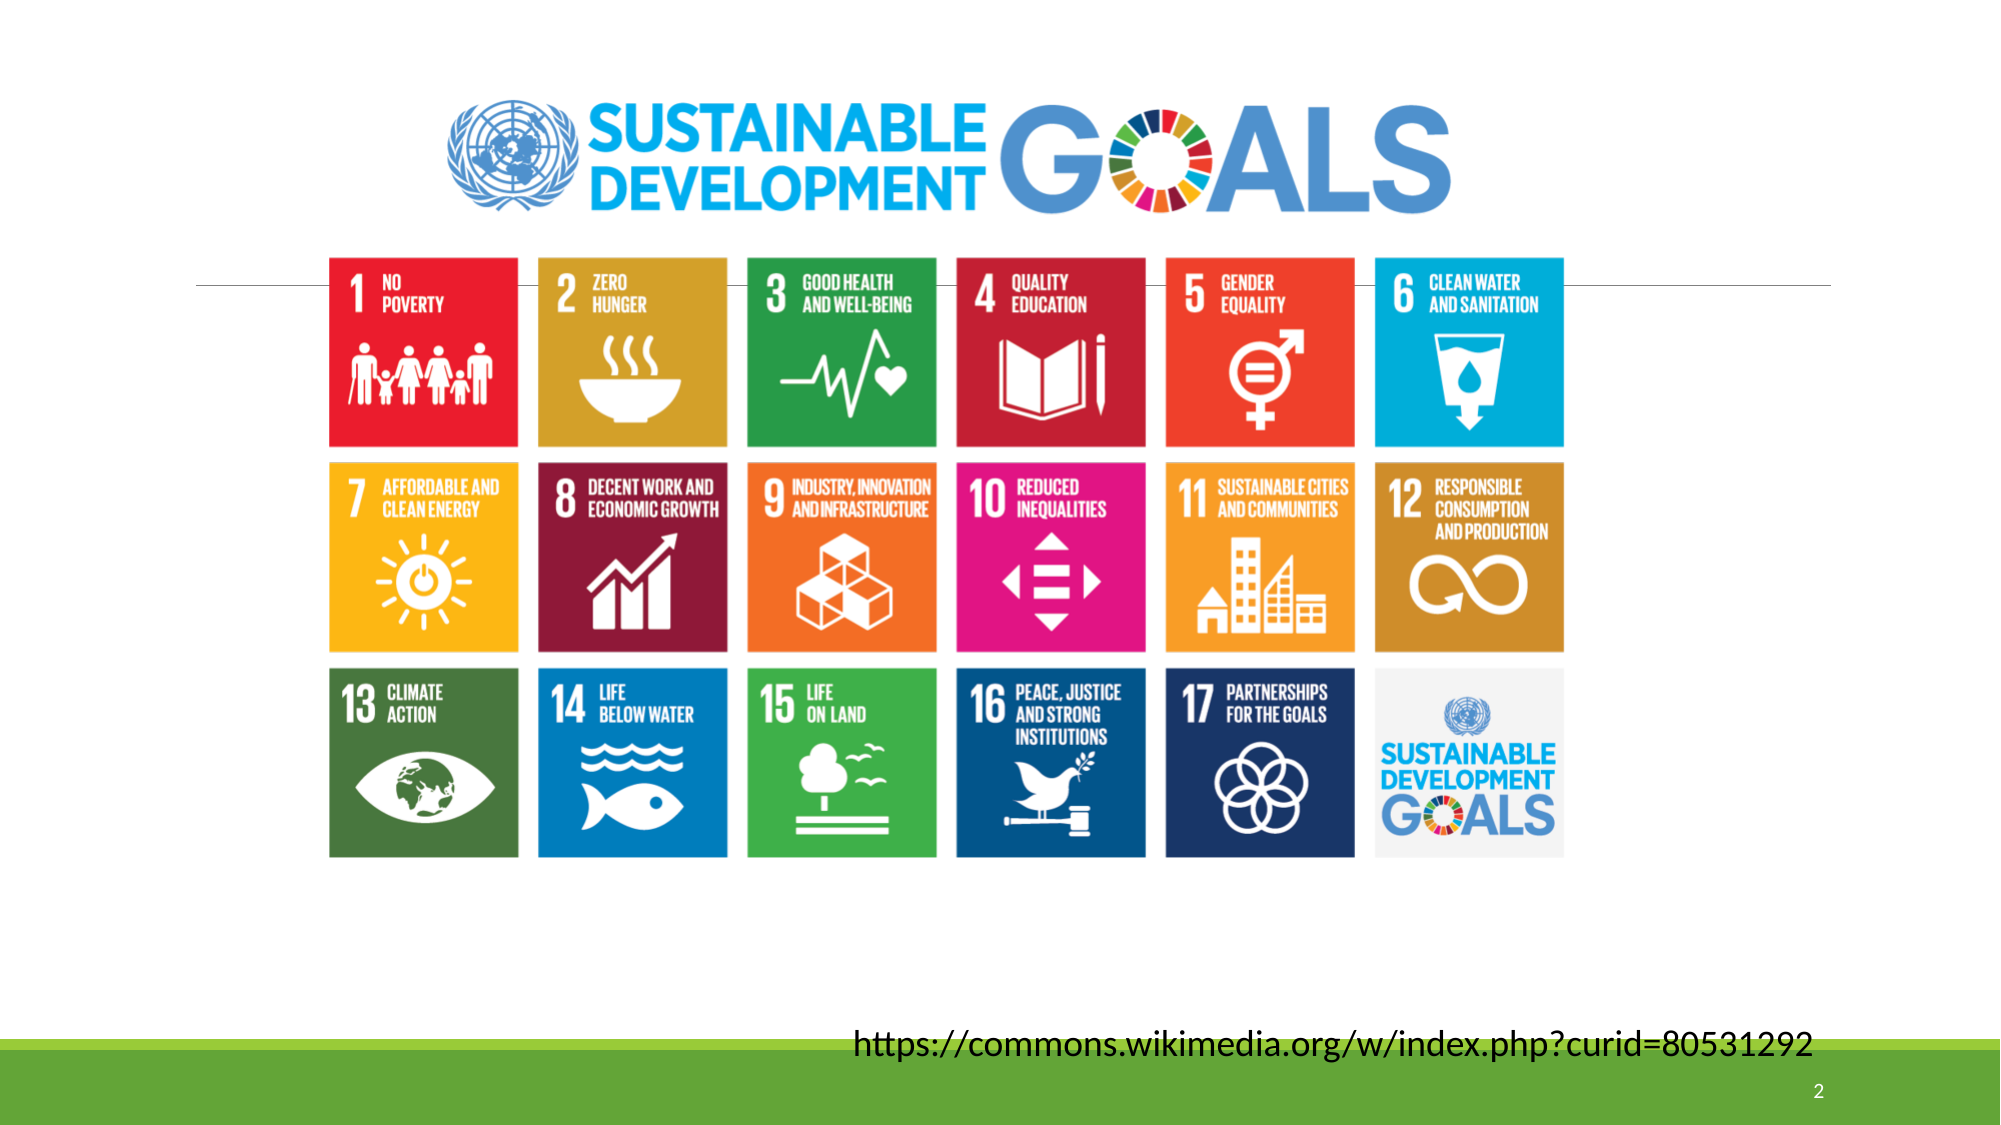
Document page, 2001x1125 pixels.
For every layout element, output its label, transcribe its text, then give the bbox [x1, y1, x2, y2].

picture [308, 68, 1590, 887]
text_box https://commons.wikimedia.org/w/index.php?curid=80531292 [829, 1011, 1830, 1072]
slide_number 2 [1624, 1059, 1840, 1120]
